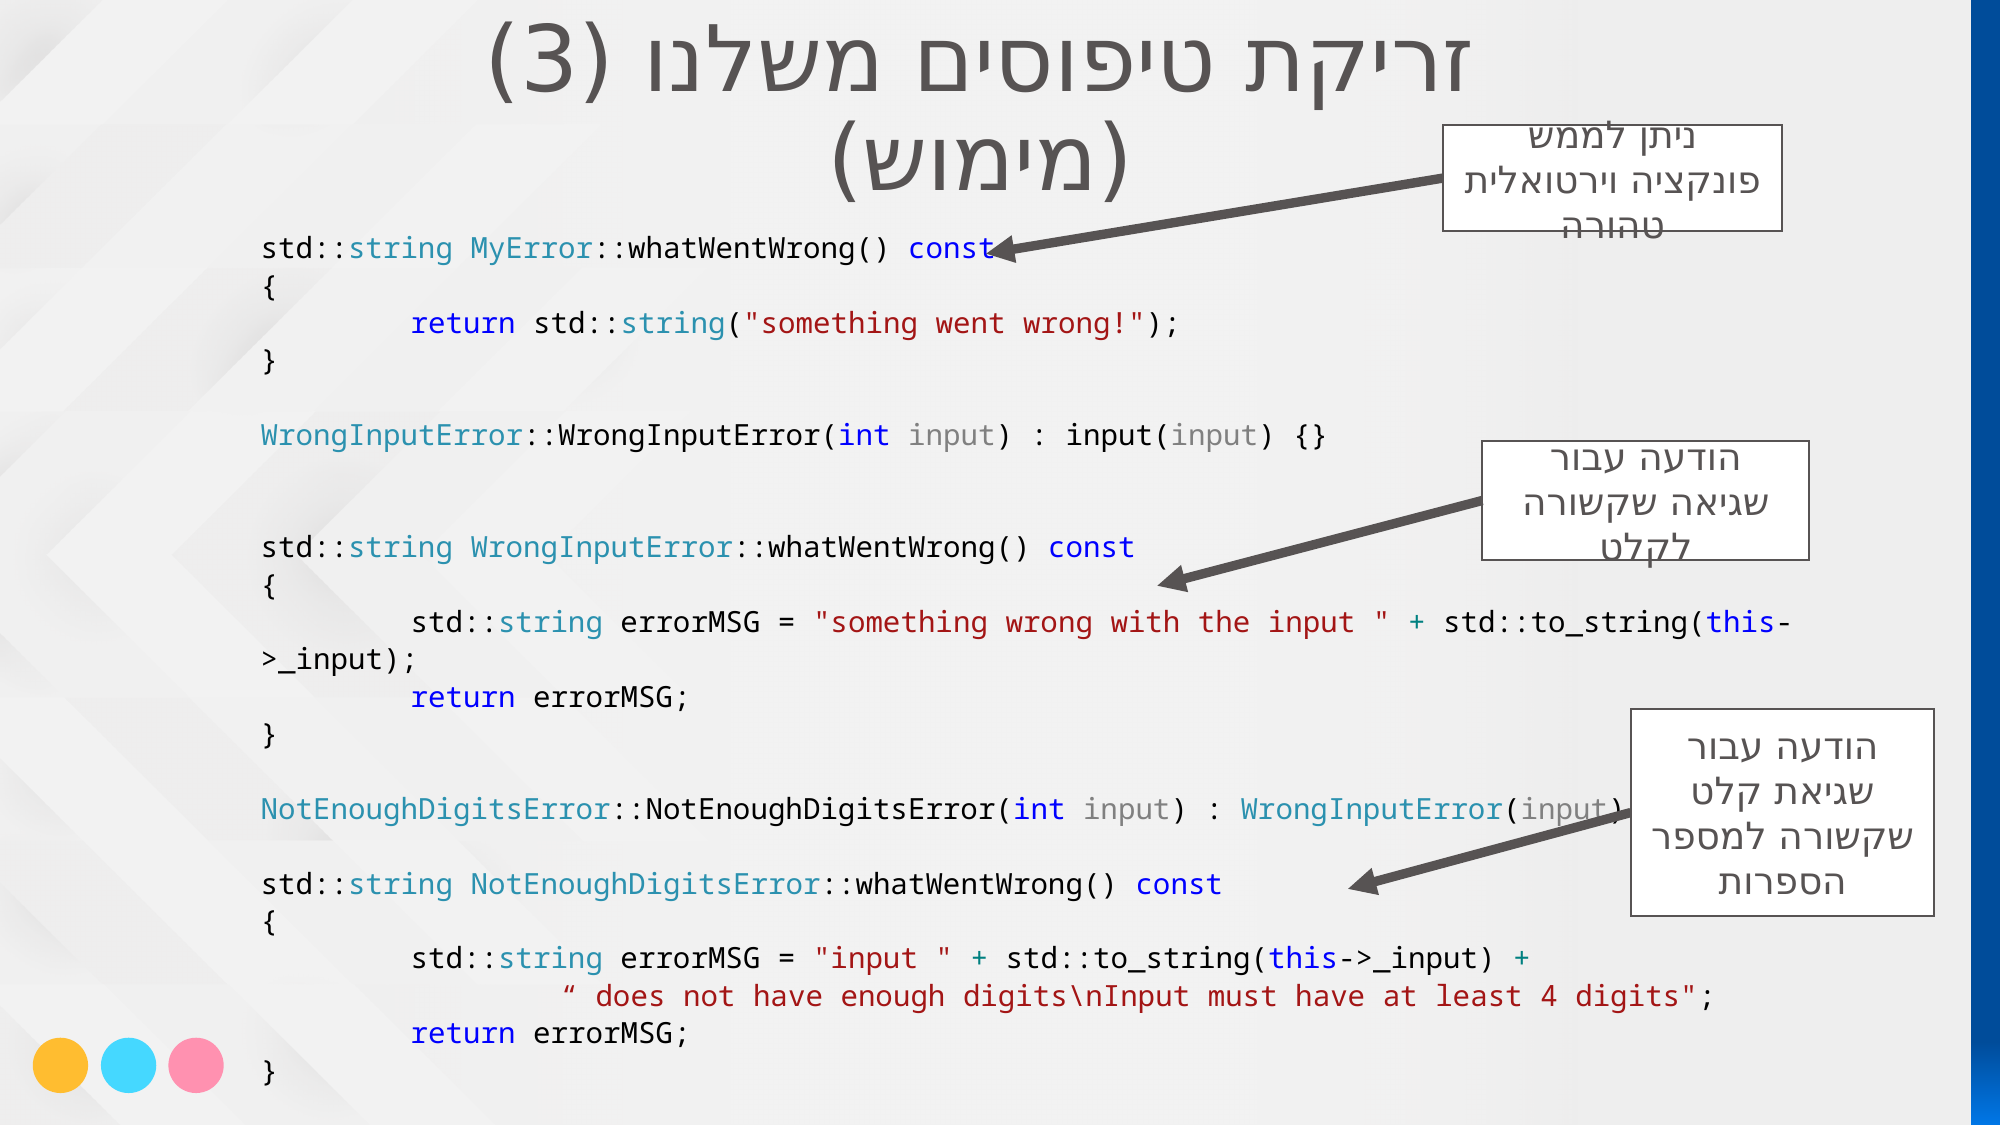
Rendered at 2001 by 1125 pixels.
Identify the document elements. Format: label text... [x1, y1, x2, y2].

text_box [986, 178, 1444, 254]
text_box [1348, 812, 1631, 889]
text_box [1157, 500, 1483, 586]
text_box הודעה עבור שגיאה שקשורה לקלט [1481, 440, 1810, 561]
text_box ניתן לממש פונקציה וירטואלית טהורה [1442, 124, 1783, 232]
text_box הודעה עבור שגיאת קלט שקשורה למספר הספרות [1630, 708, 1935, 917]
text_box std::string MyError::whatWentWrong() const { return std::string("something went wrong!"); } WrongInputError::WrongInputError(int input) : input(input) {} std::string WrongInputError::whatWentWrong() const { std::string errorMSG = "something wrong with the input " + std::to_string(this->_input); return errorMSG; } NotEnoughDigitsError::NotEnoughDigitsError(int input) : WrongInputError(input) {} std::string NotEnoughDigitsError::whatWentWrong() const { std::string errorMSG = "input " + std::to_string(this->_input) + “ does not have enough digits\nInput must have at least 4 digits"; return errorMSG; } [245, 219, 1883, 1069]
title זריקת טיפוסים משלנו (3) (מימוש) [117, 2, 1843, 220]
